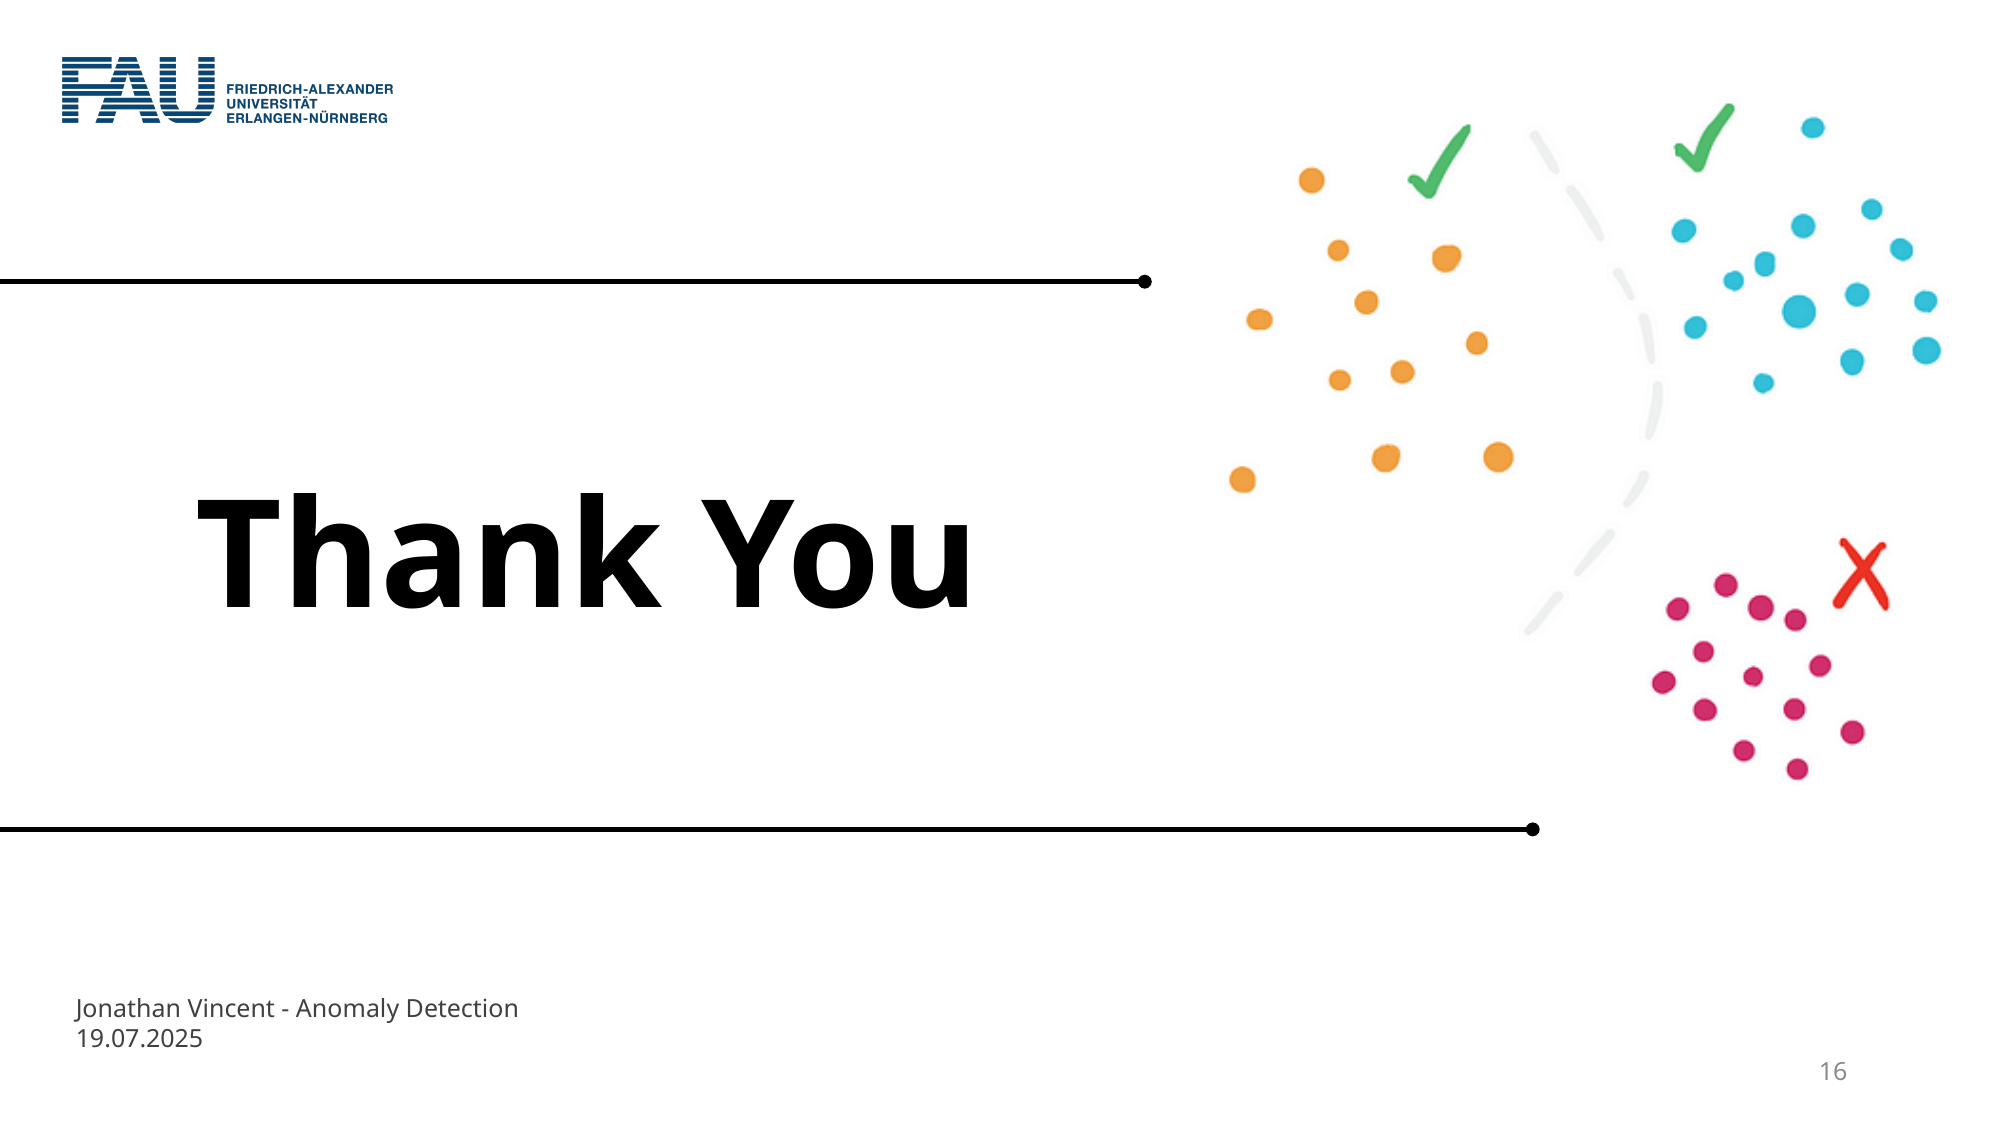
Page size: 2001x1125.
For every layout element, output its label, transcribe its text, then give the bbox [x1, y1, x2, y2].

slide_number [60, 986, 666, 1059]
slide_number 16 [1412, 1042, 1863, 1103]
picture [1211, 91, 1984, 797]
picture [60, 55, 395, 125]
text_box Thank You [0, 477, 1211, 641]
